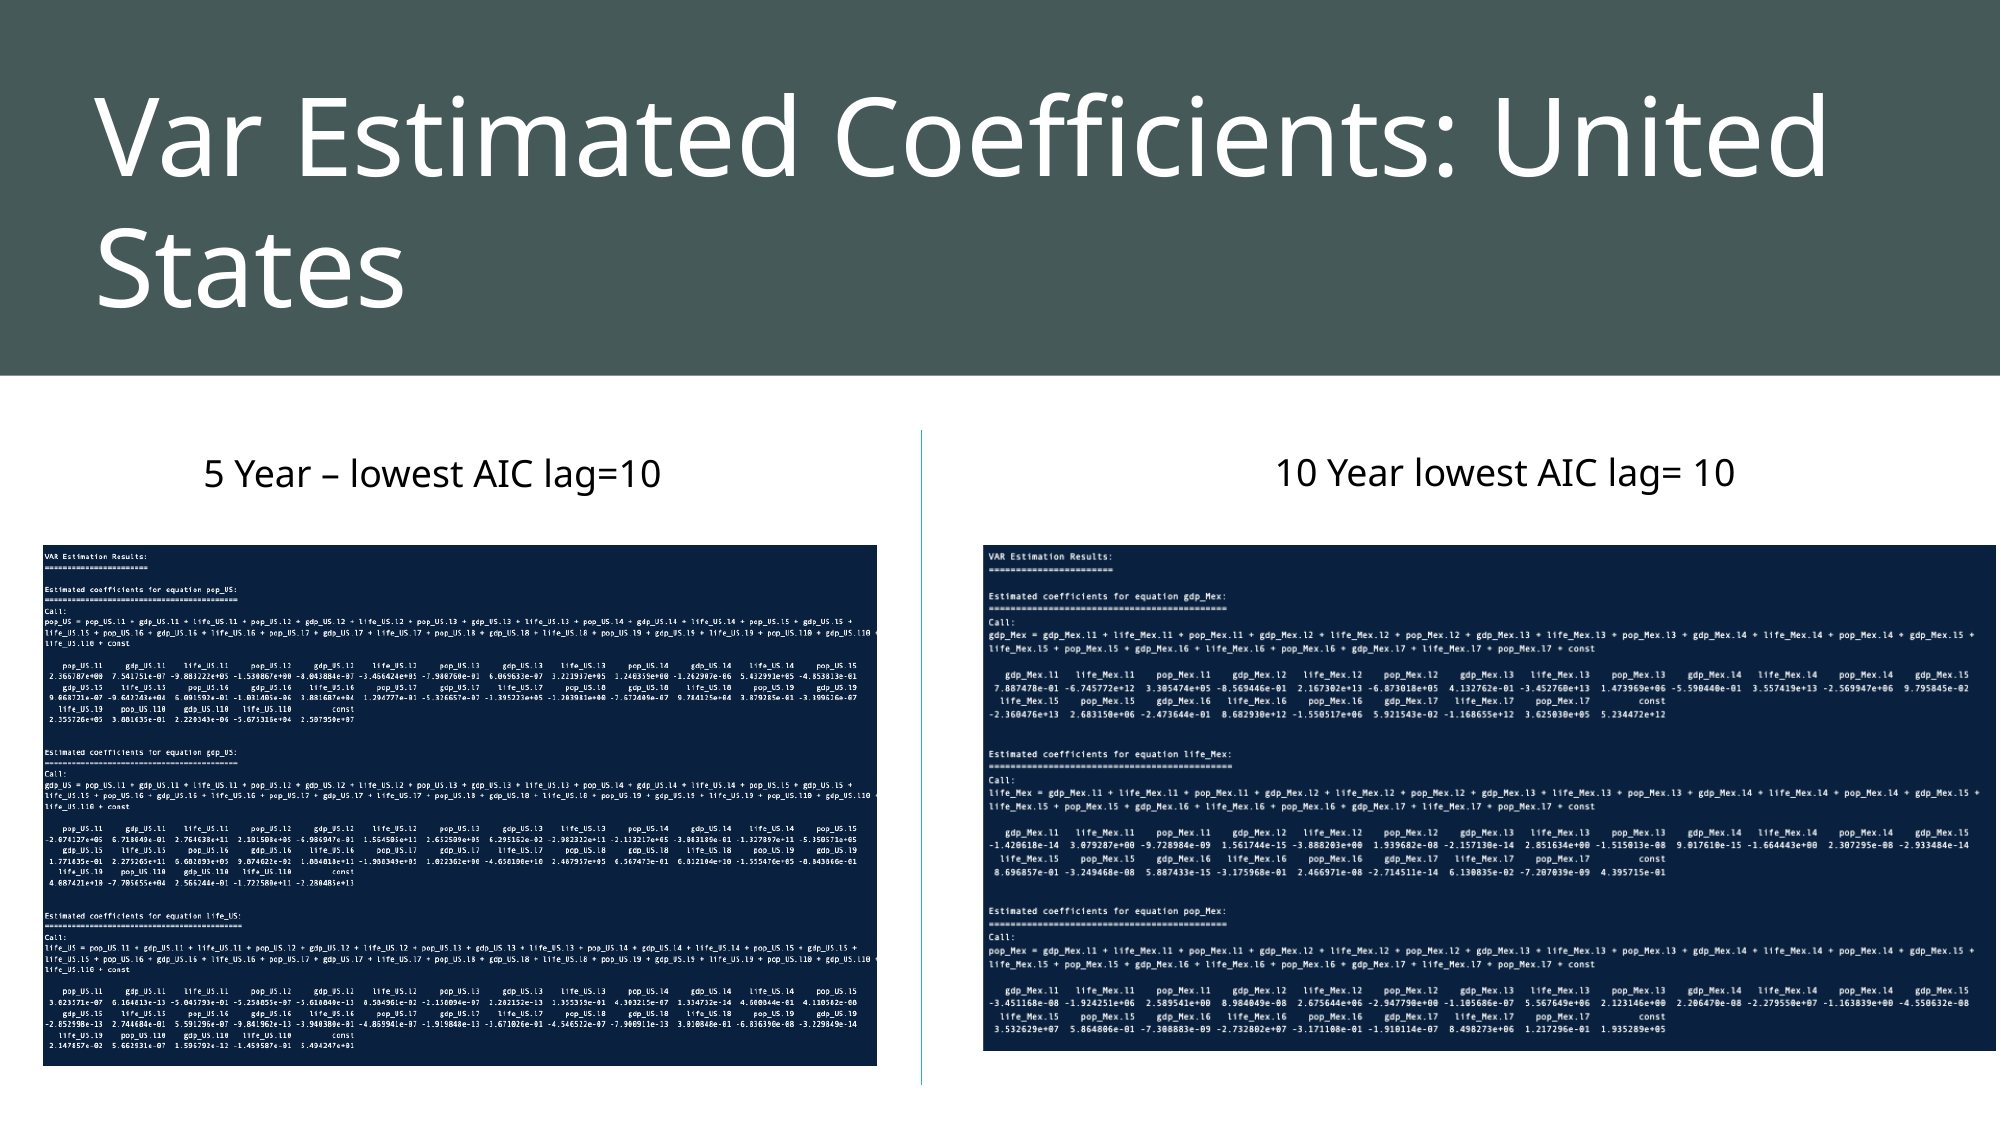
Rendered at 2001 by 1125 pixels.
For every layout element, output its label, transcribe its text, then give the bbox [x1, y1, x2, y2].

picture [983, 545, 1996, 1051]
text_box 10 Year lowest AIC lag= 10 [1259, 442, 1802, 502]
title Var Estimated Coefficients: United States [79, 59, 1863, 337]
text_box 5 Year – lowest AIC lag=10 [188, 442, 684, 503]
picture [43, 545, 877, 1066]
